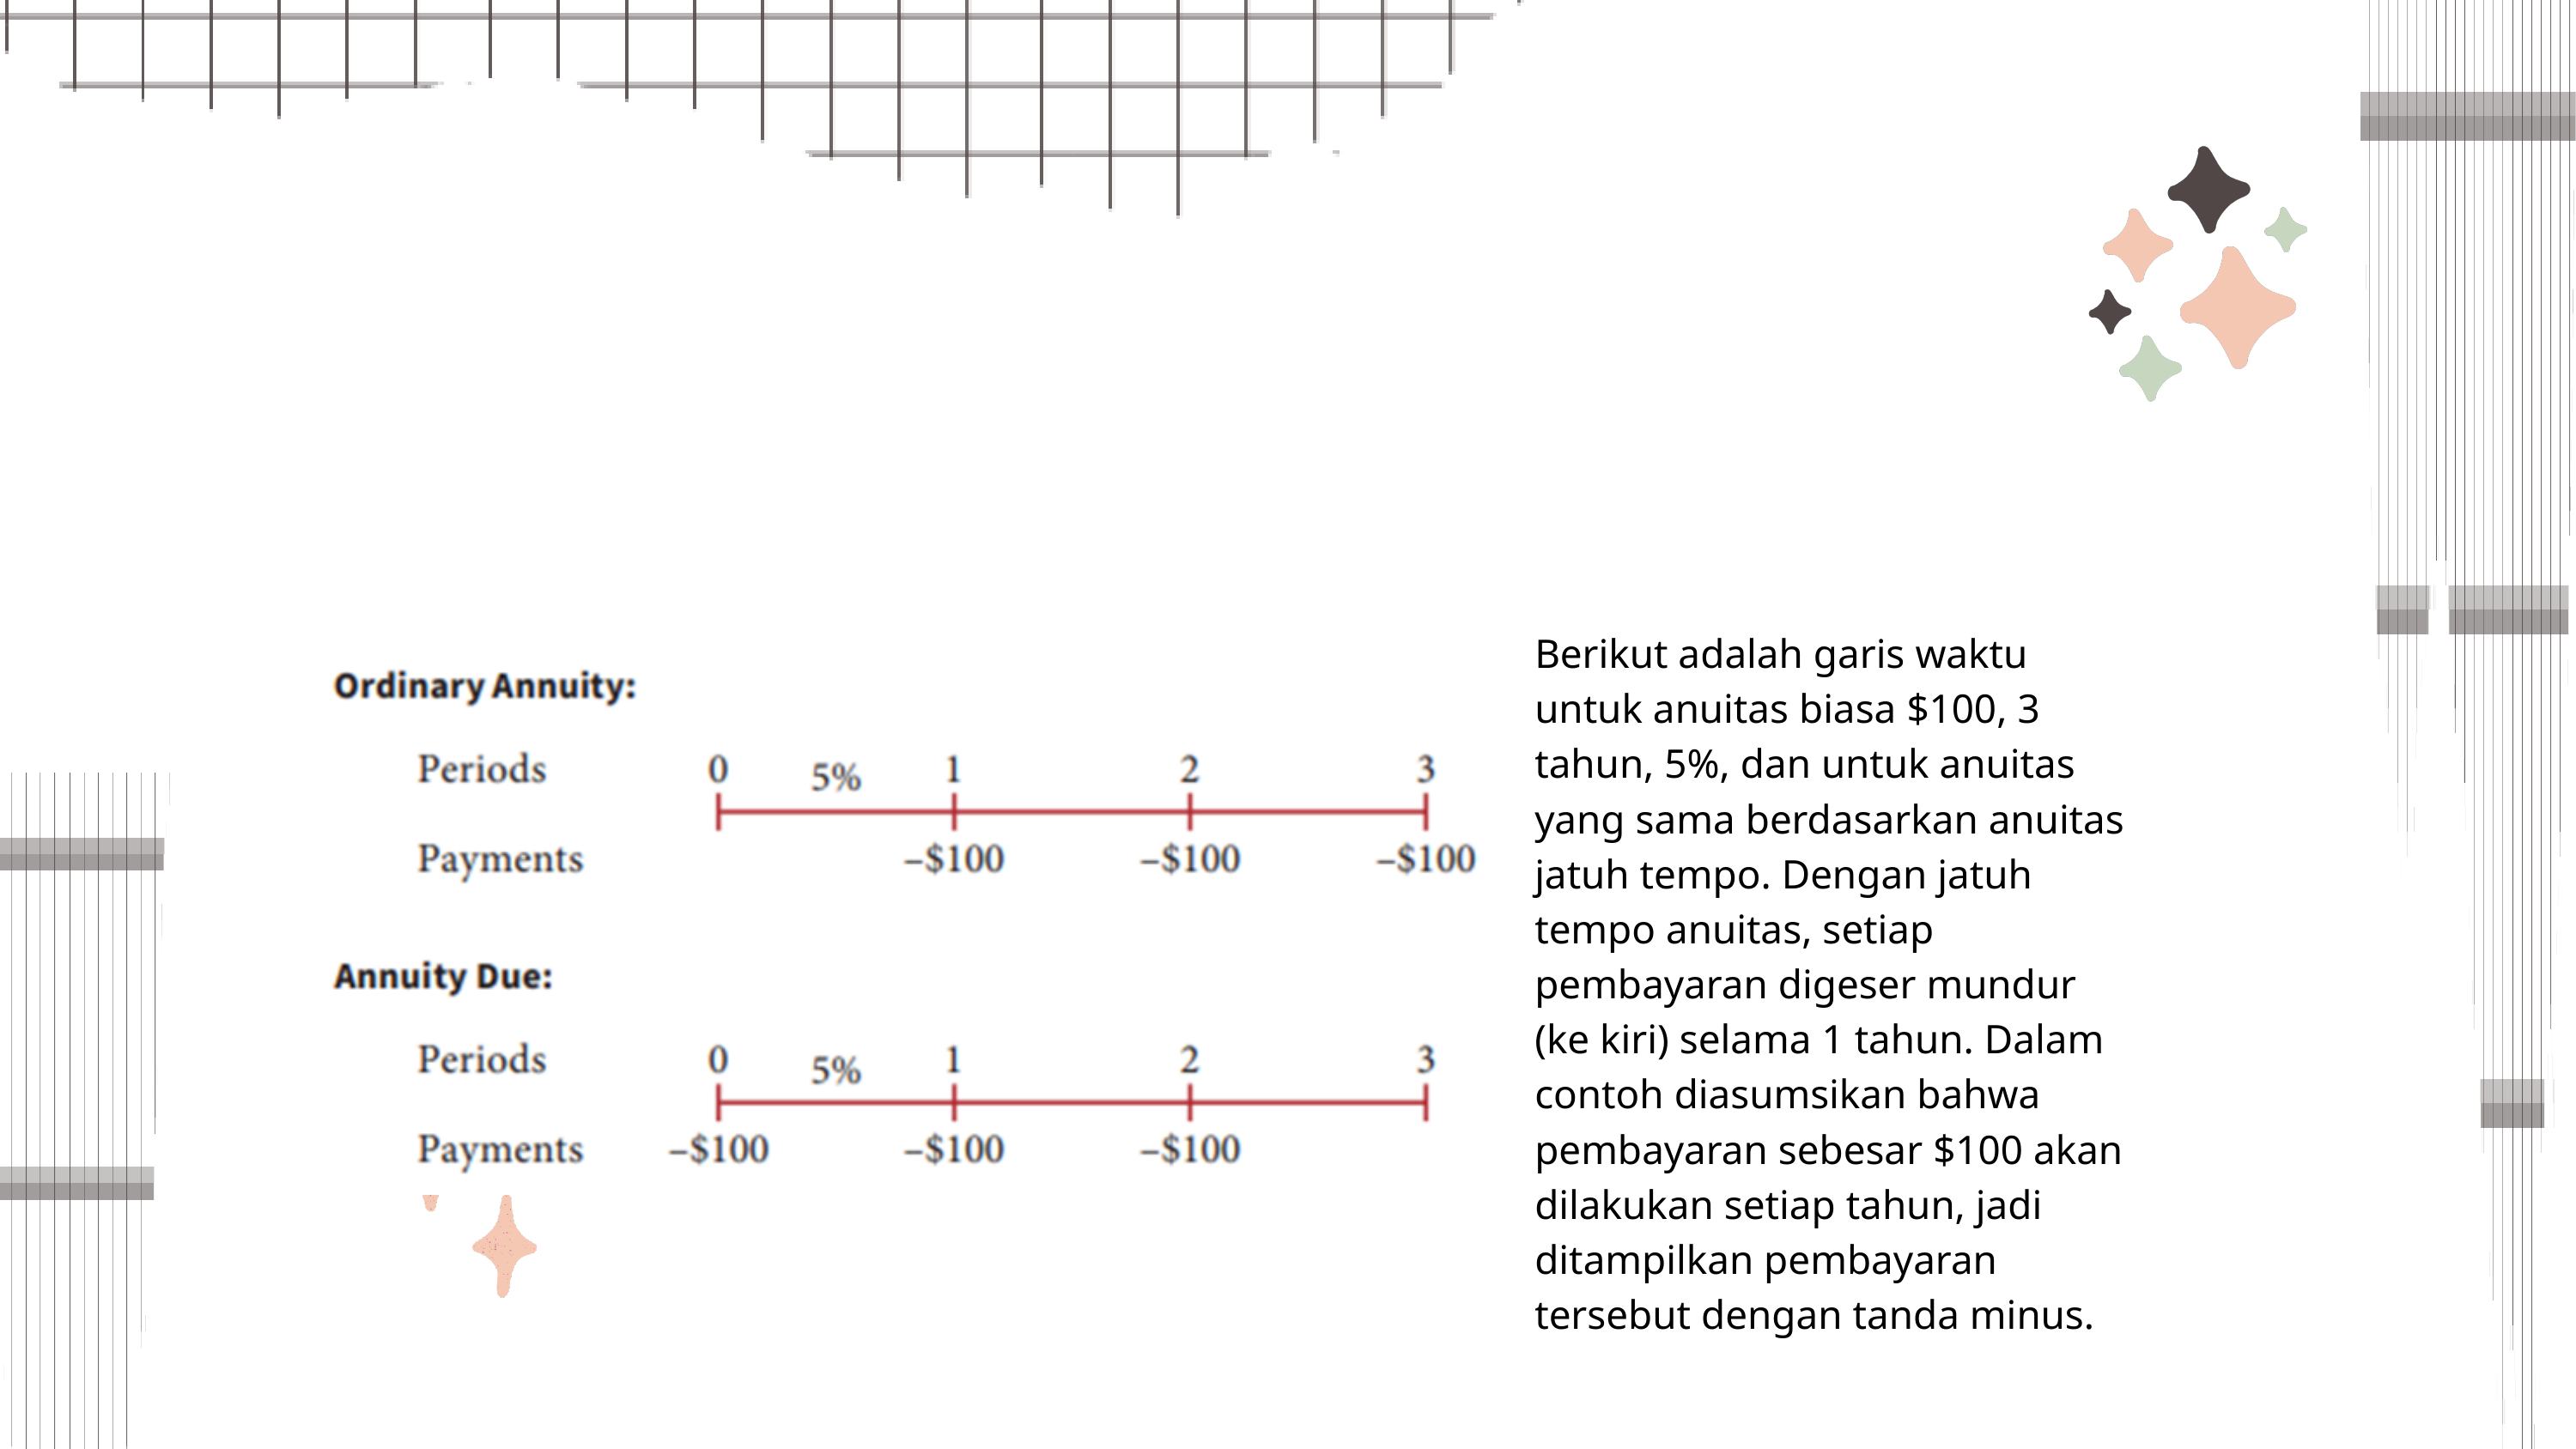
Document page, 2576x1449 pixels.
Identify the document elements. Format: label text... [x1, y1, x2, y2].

text_box [2087, 144, 2308, 403]
text_box Berikut adalah garis waktu untuk anuitas biasa $100, 3 tahun, 5%, dan untuk anuitas yang sama berdasarkan anuitas jatuh tempo. Dengan jatuh tempo anuitas, setiap pembayaran digeser mundur (ke kiri) selama 1 tahun. Dalam contoh diasumsikan bahwa pembayaran sebesar $100 akan dilakukan setiap tahun, jadi ditampilkan pembayaran tersebut dengan tanda minus. [1534, 621, 2129, 1337]
text_box [380, 1195, 586, 1299]
text_box [2360, 0, 2576, 1449]
text_box [0, 0, 1525, 219]
text_box [283, 658, 1488, 1195]
text_box [0, 773, 170, 1449]
